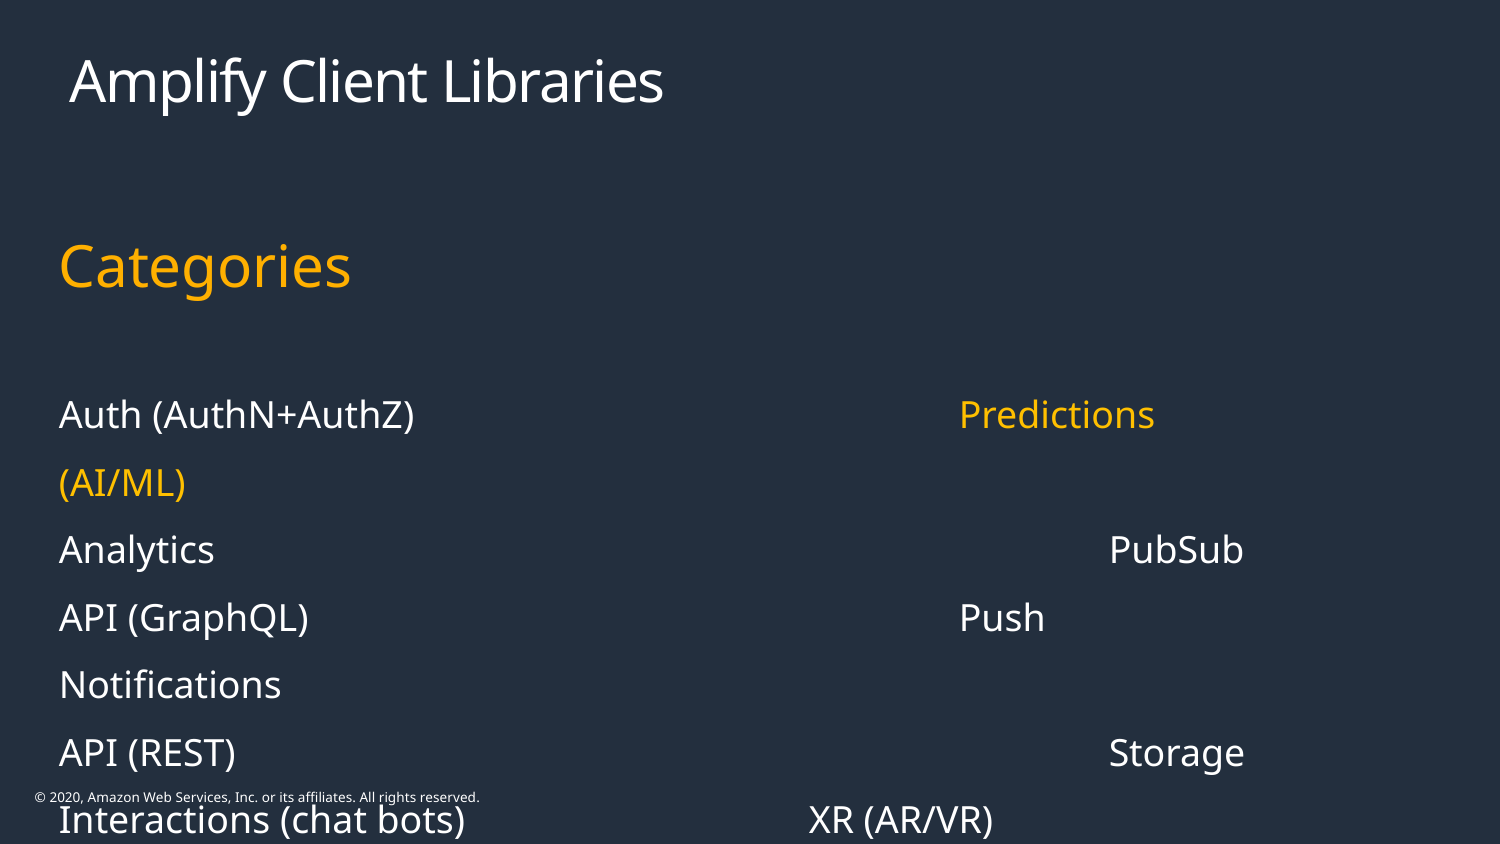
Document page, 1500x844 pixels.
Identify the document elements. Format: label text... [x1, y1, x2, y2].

text_box Auth (AuthN+AuthZ) Predictions (AI/ML) Analytics PubSub API (GraphQL) Push Notifications API (REST) Storage Interactions (chat bots) XR (AR/VR) [43, 316, 1283, 844]
title Amplify Client Libraries [39, 20, 1452, 134]
text_box Categories [39, 222, 638, 316]
